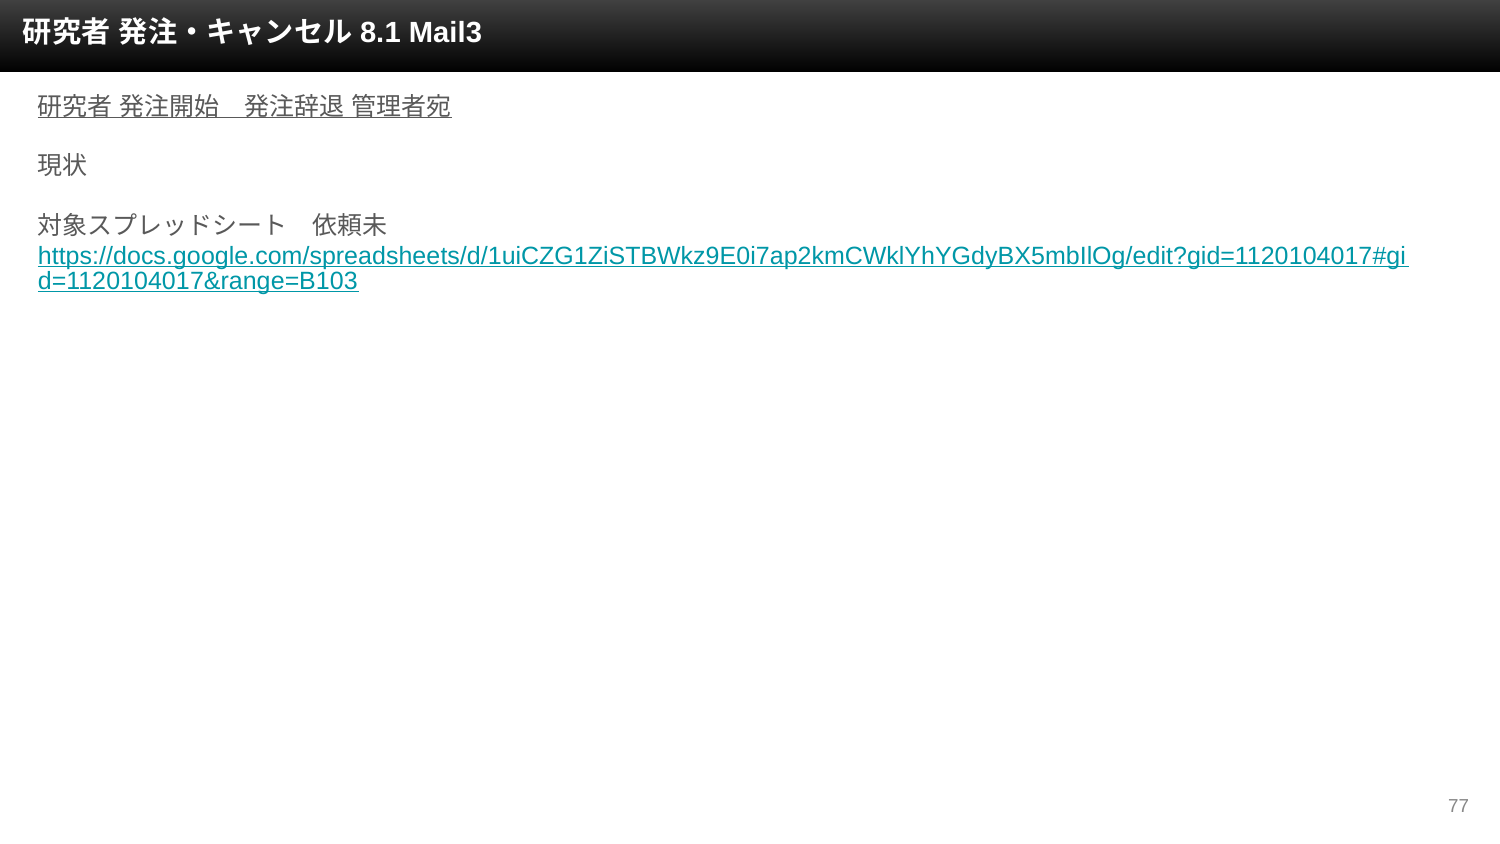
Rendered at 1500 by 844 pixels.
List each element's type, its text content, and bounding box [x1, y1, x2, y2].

text_box 研究者 発注・キャンセル8.1 Mail3 [22, 13, 1291, 59]
text_box [0, 0, 1500, 72]
text_box ‹#› [1378, 782, 1481, 827]
text_box 研究者 発注開始 発注辞退 管理者宛 現状 対象スプレッドシート 依頼未 https://docs.google.com/spreadsheets/d/1uiCZG1ZiSTBWkz9E0i7ap2kmCWklYhYGdyBX5mbIlOg/edit?gid=1120104017#gid=1120104017&range=B103 [22, 75, 1430, 315]
